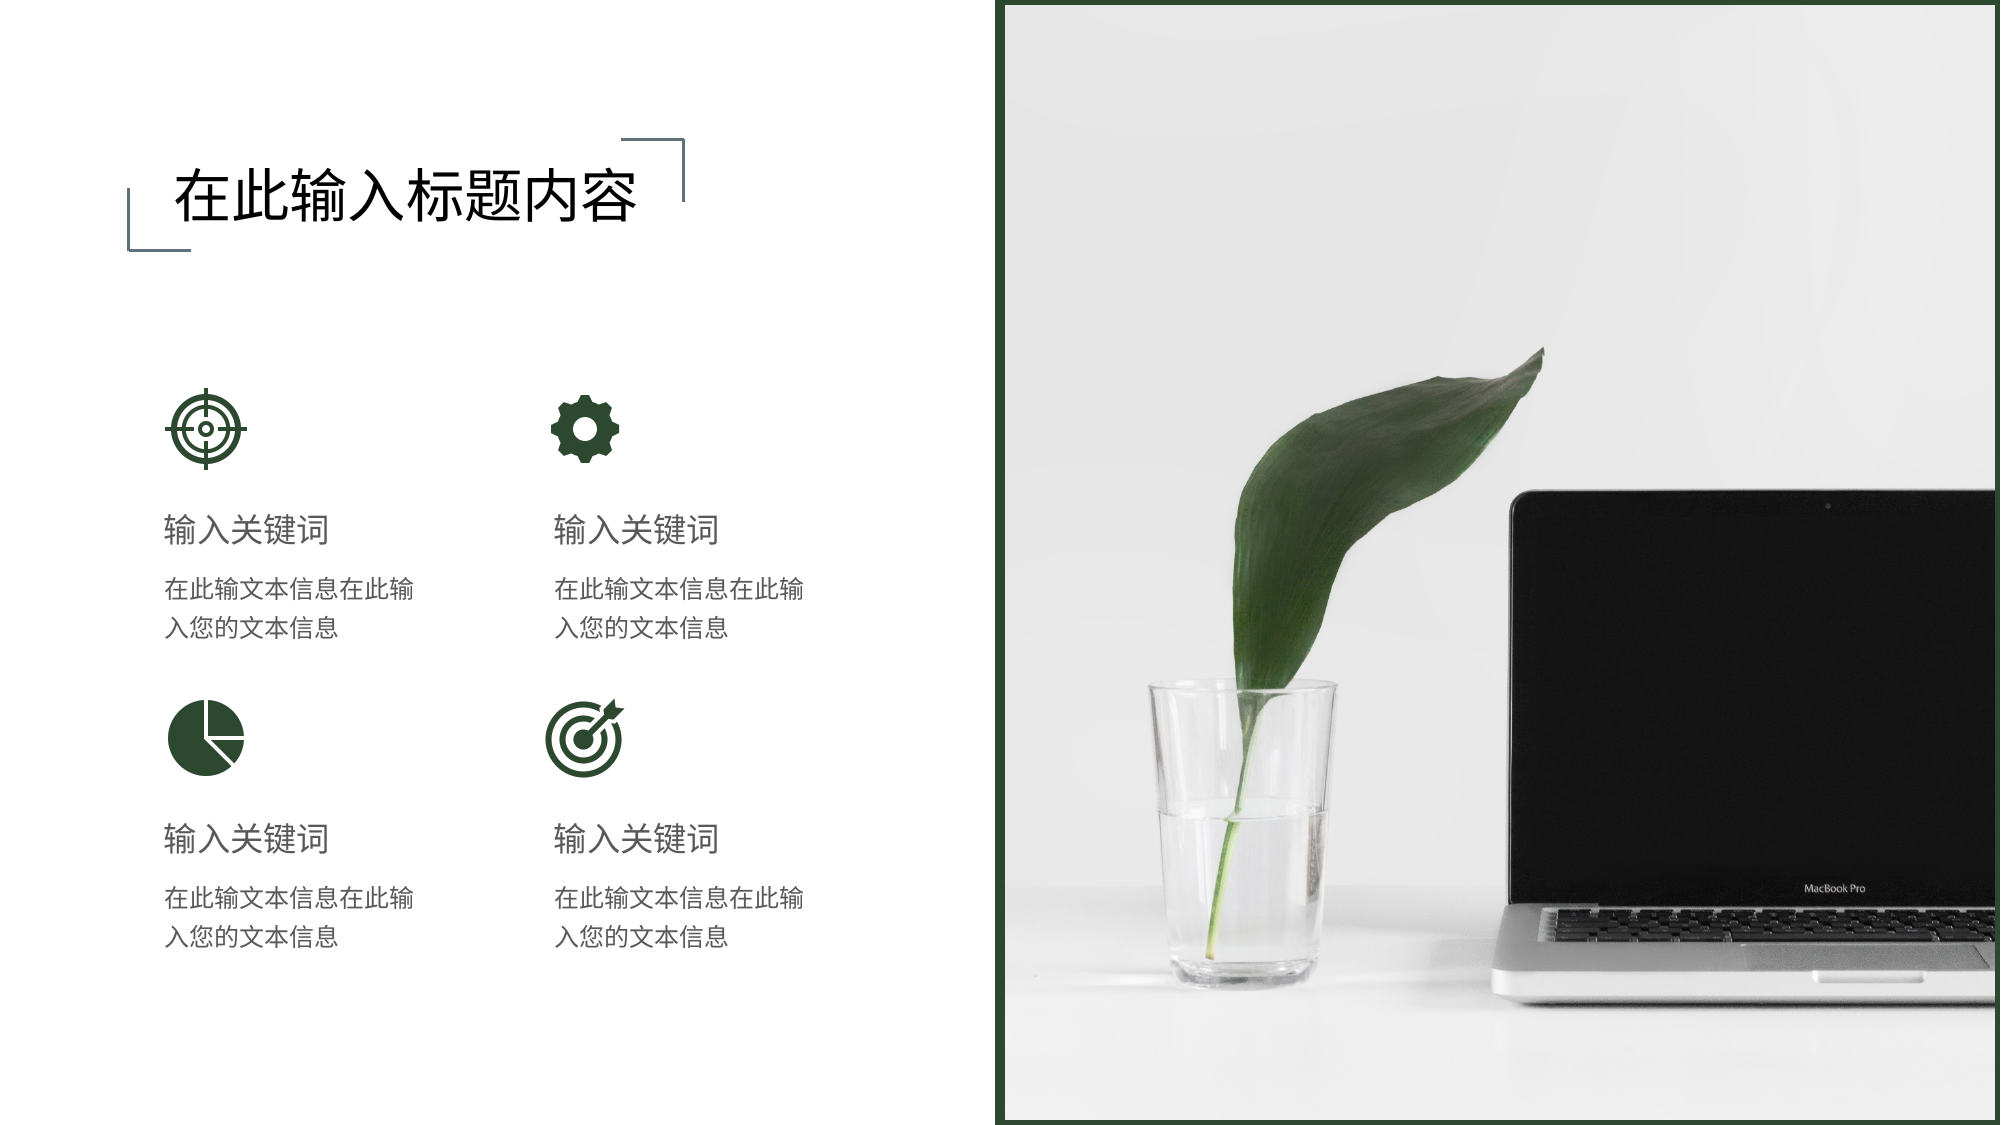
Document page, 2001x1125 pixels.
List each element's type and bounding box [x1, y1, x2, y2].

text_box [999, 0, 2000, 1125]
picture [537, 690, 633, 786]
picture [157, 690, 254, 786]
text_box [164, 509, 816, 950]
text_box [128, 139, 684, 251]
picture [157, 381, 254, 478]
picture [537, 381, 633, 478]
